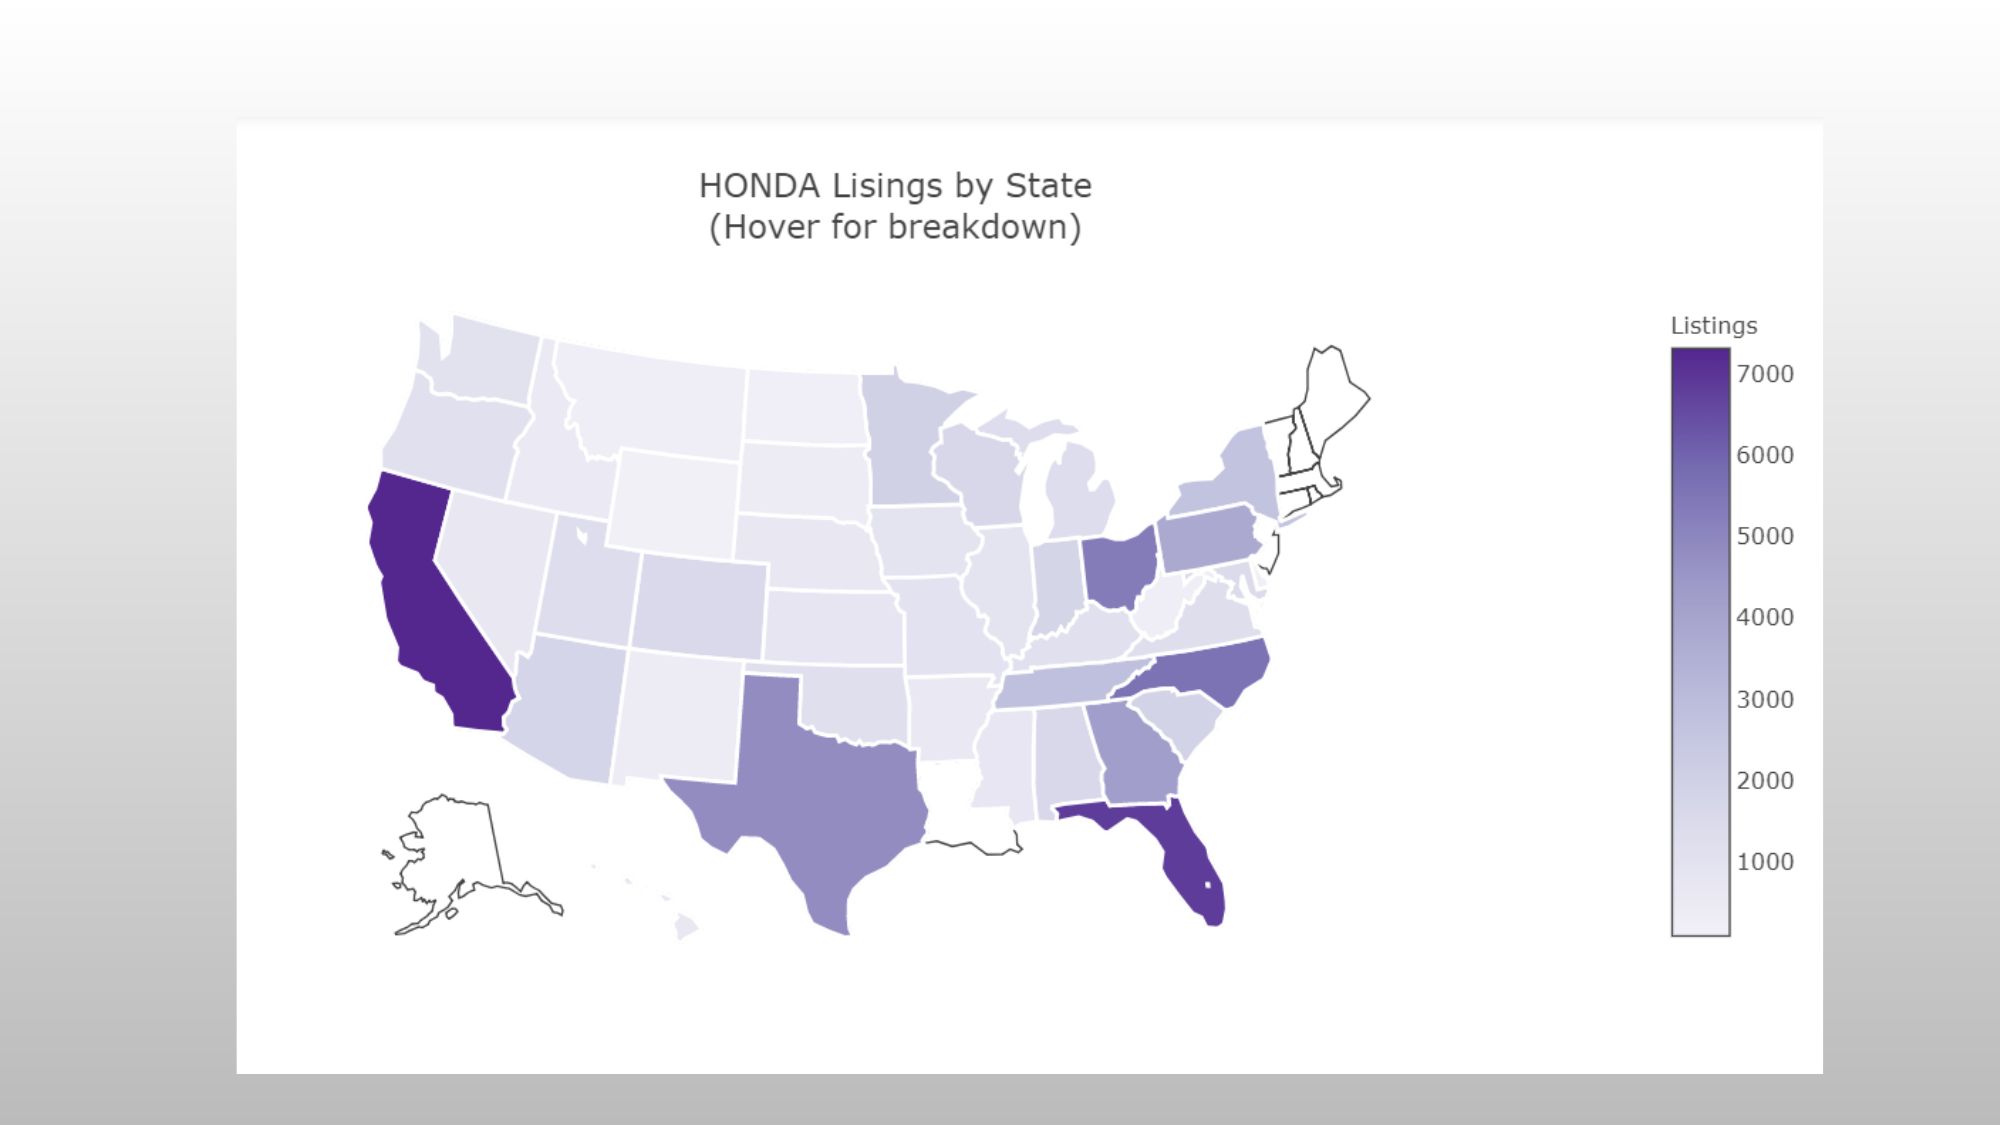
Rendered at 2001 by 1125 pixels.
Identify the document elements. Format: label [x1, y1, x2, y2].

picture [236, 117, 1824, 1074]
